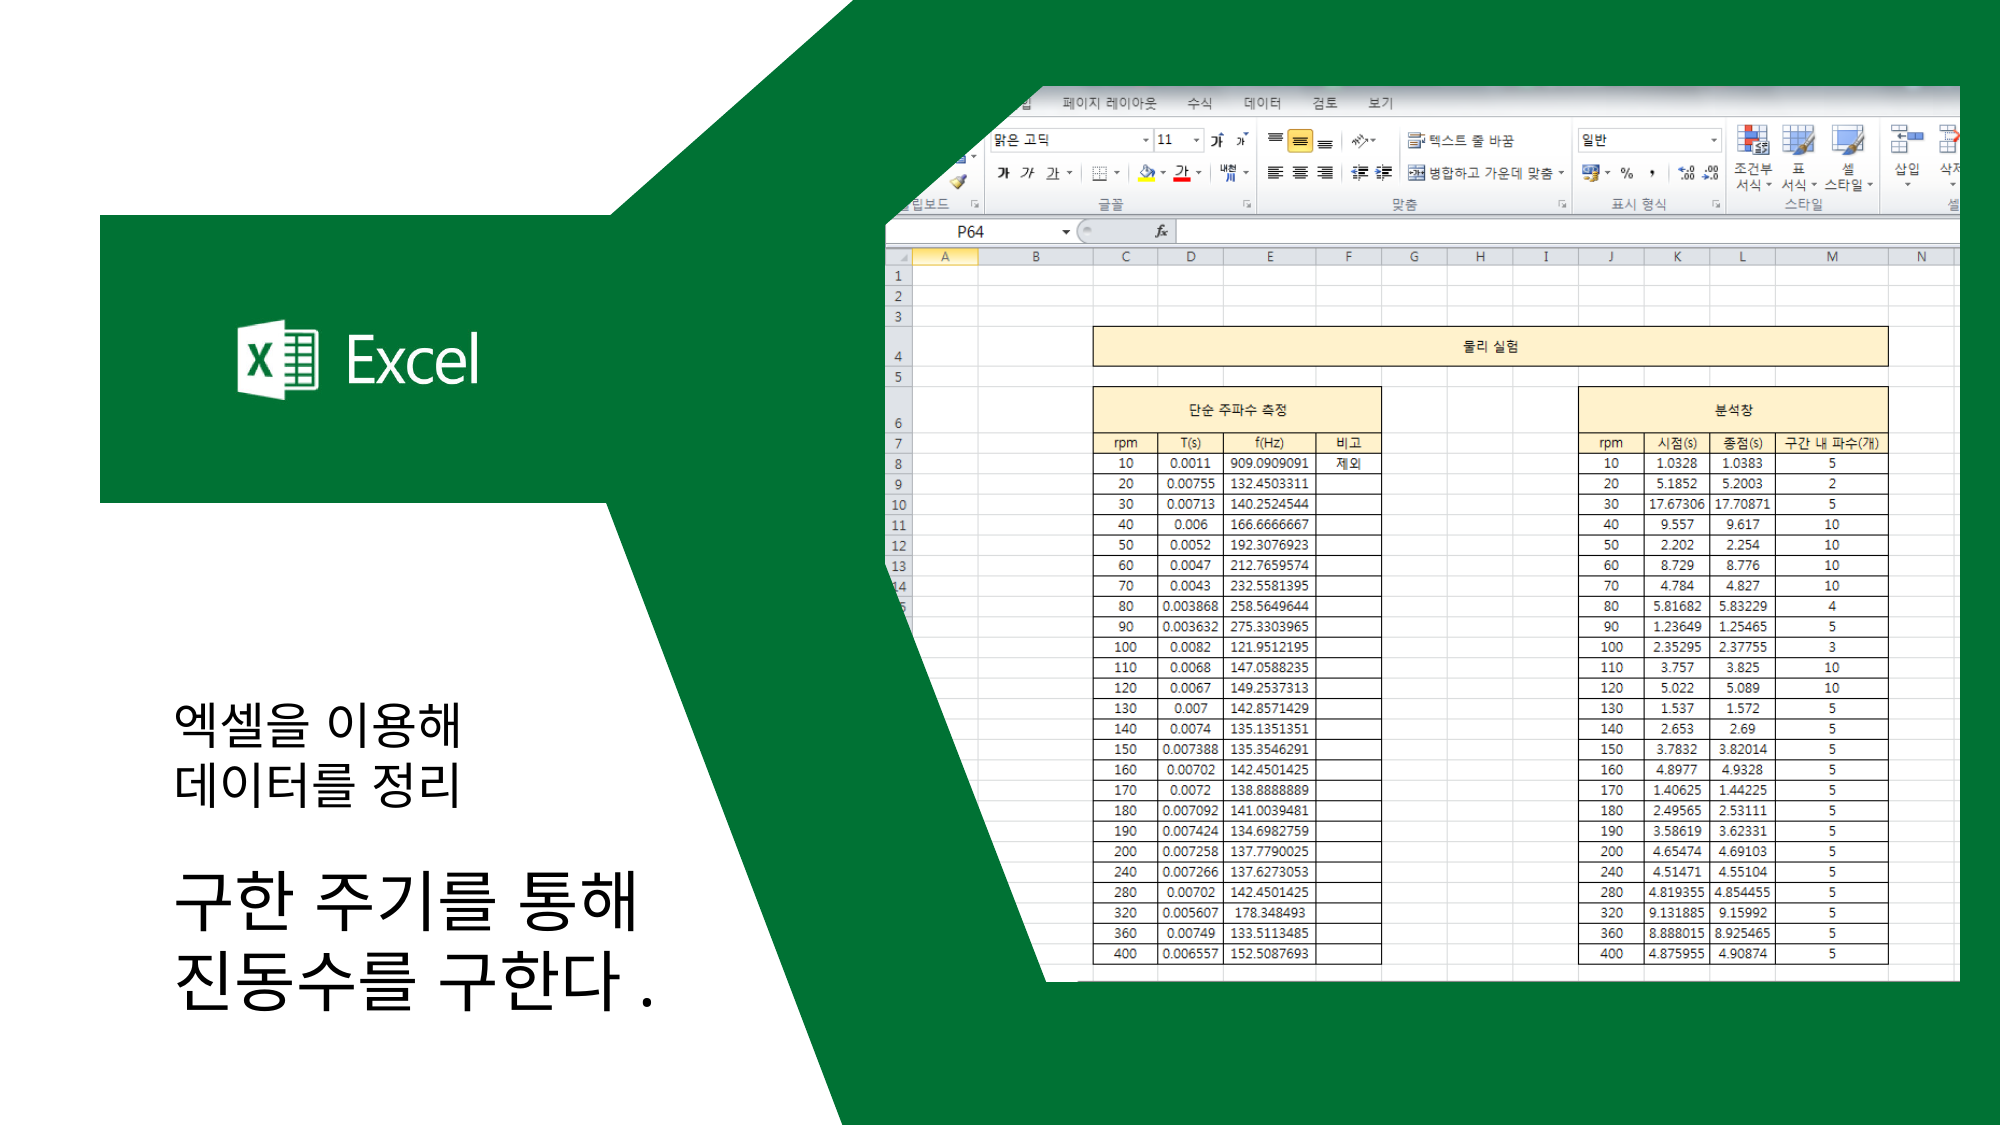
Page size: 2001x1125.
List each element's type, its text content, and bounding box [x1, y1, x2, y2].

picture [100, 215, 613, 503]
text_box 엑셀을 이용해 데이터를 정리 구한 주기를 통해 진동수를 구한다. [158, 687, 672, 1028]
picture [885, 86, 1960, 982]
text_box [631, 0, 1143, 1123]
text_box [605, 0, 2000, 1125]
